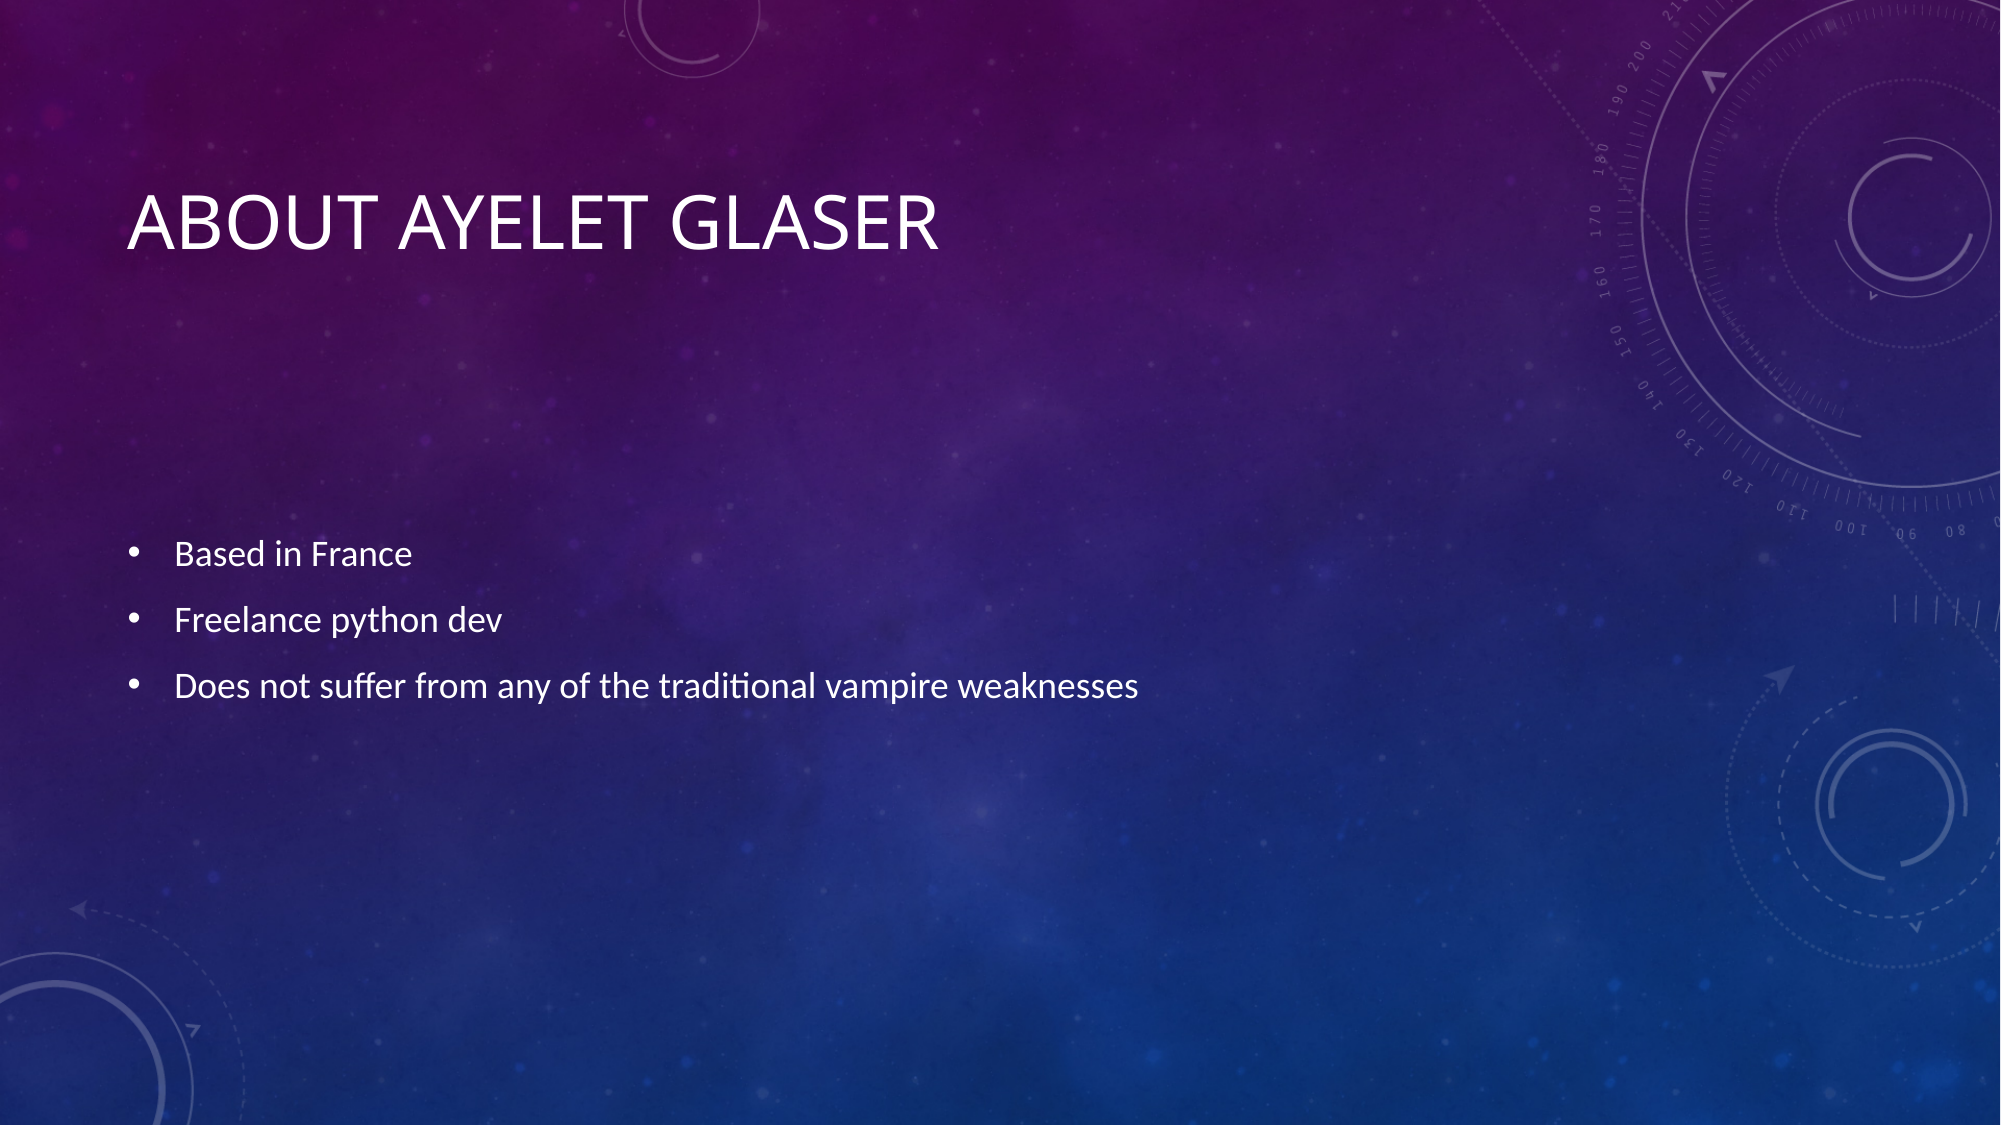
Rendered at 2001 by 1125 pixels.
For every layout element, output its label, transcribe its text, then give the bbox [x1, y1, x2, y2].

list Based in France Freelance python dev Does not suffer from any of the traditional vampire weaknesses [112, 351, 1775, 950]
picture [0, 0, 2001, 1125]
title About Ayelet Glaser [112, 99, 1775, 339]
